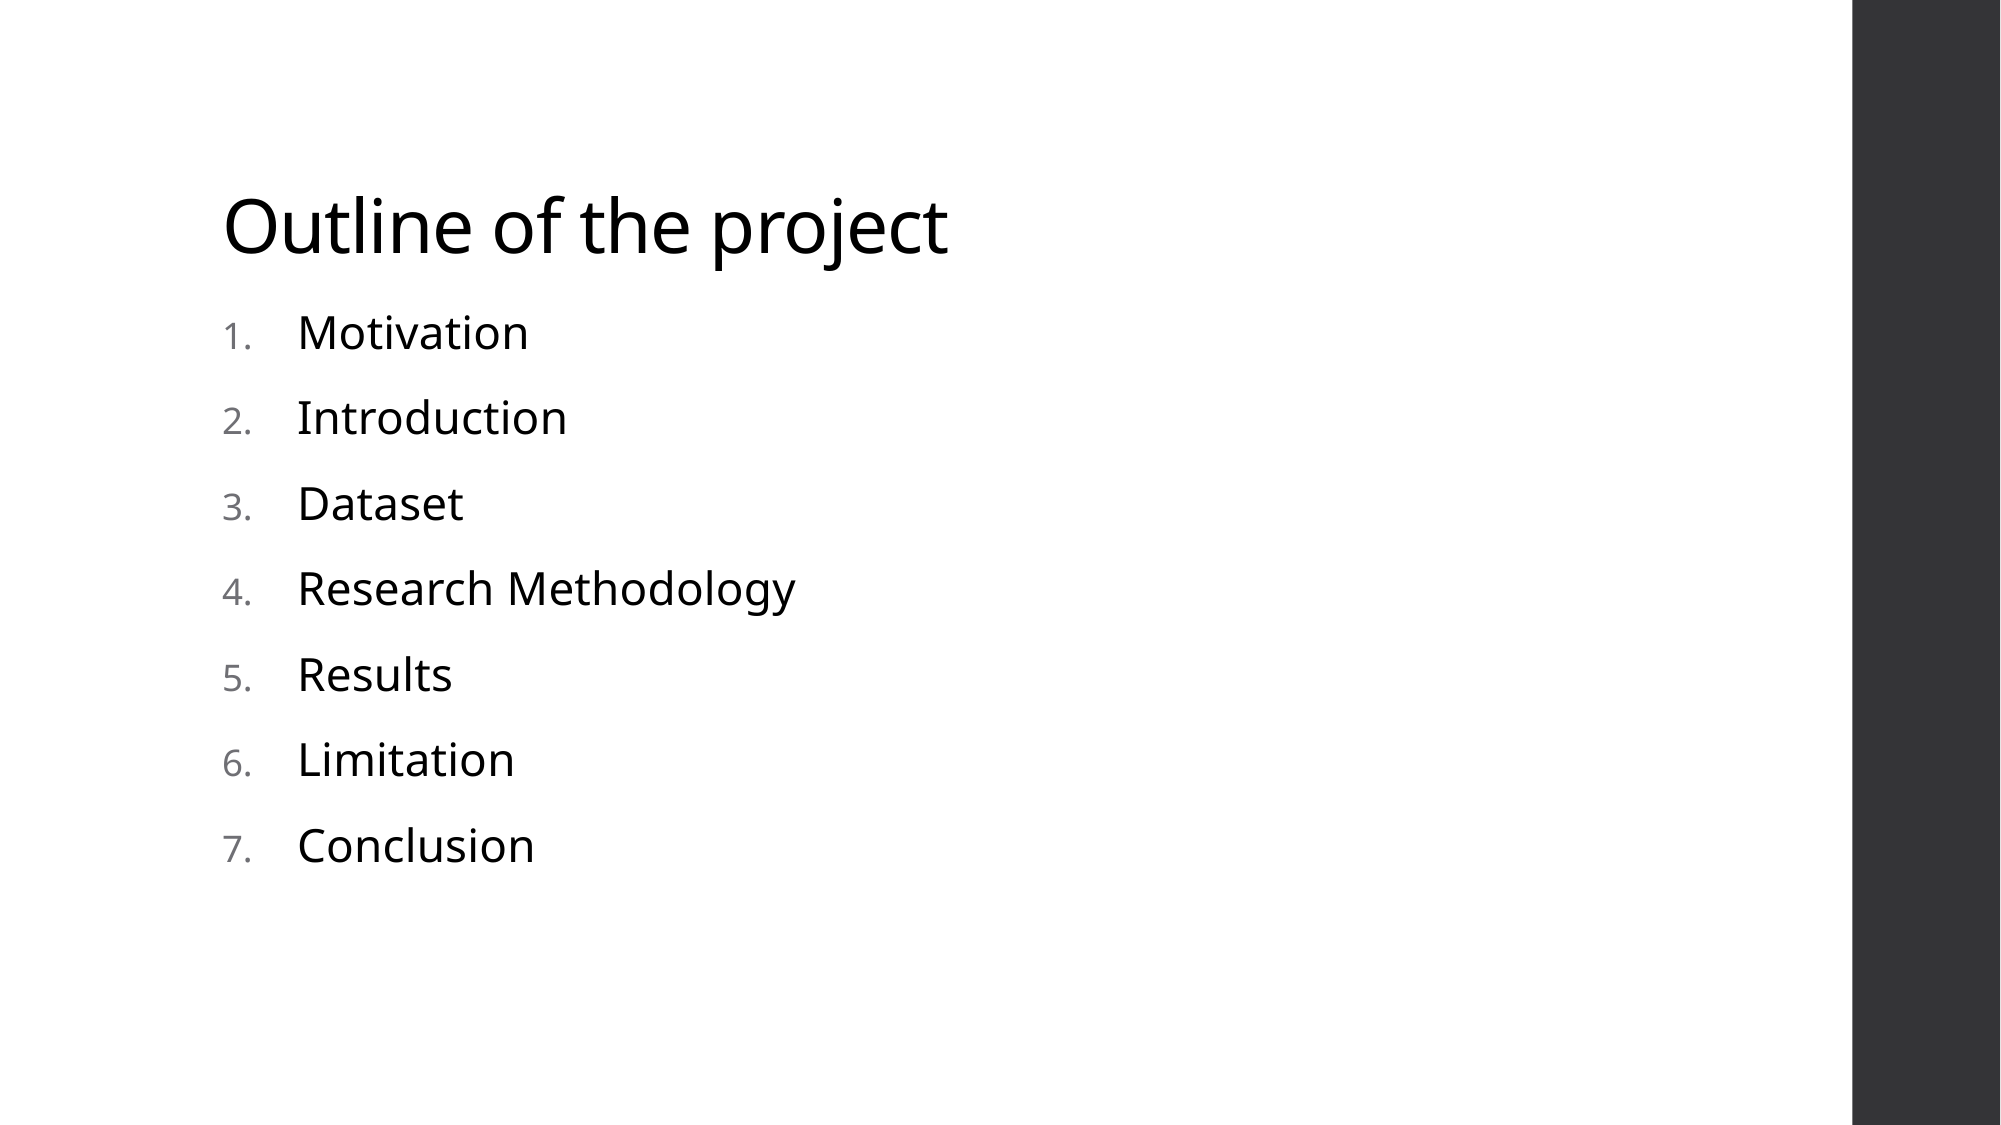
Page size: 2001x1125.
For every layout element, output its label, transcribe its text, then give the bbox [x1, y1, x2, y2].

title Outline of the project [206, 60, 1797, 278]
list Motivation Introduction Dataset Research Methodology Results Limitation Conclusion [206, 299, 1617, 1014]
